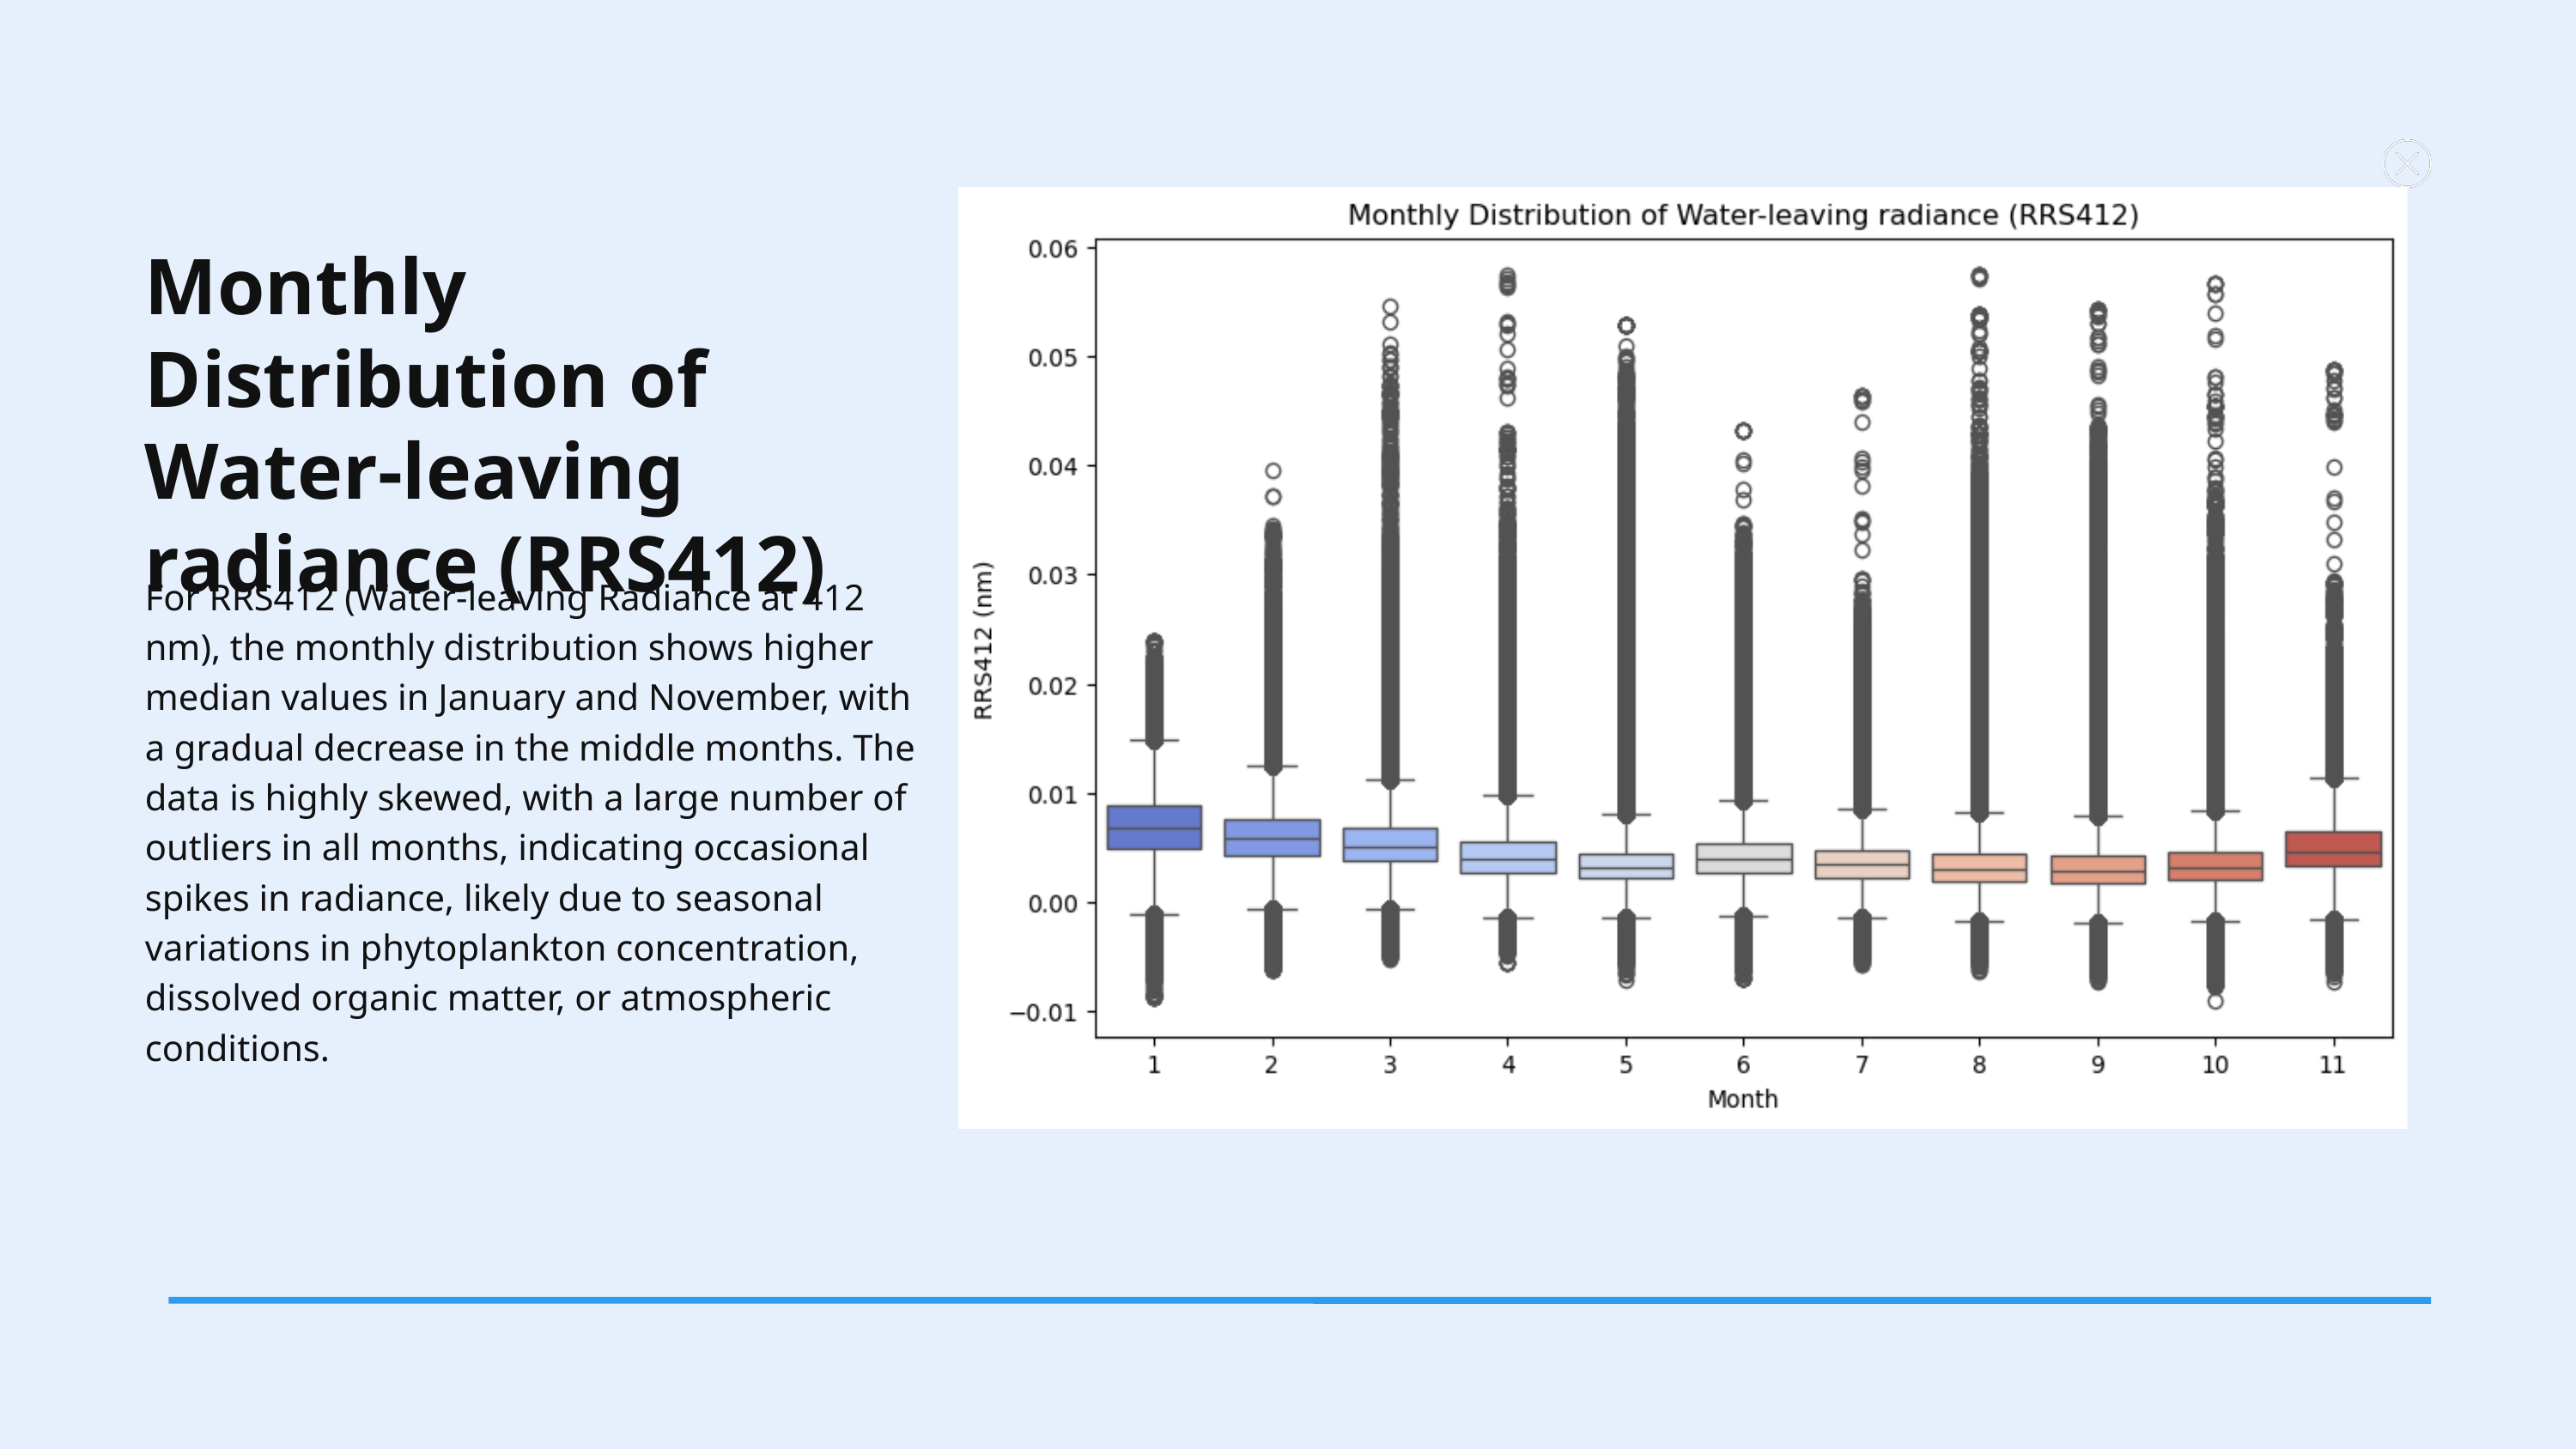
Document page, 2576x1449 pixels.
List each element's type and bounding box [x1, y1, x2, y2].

text_box [958, 187, 2408, 1129]
text_box [2383, 139, 2432, 188]
text_box [144, 237, 924, 1070]
